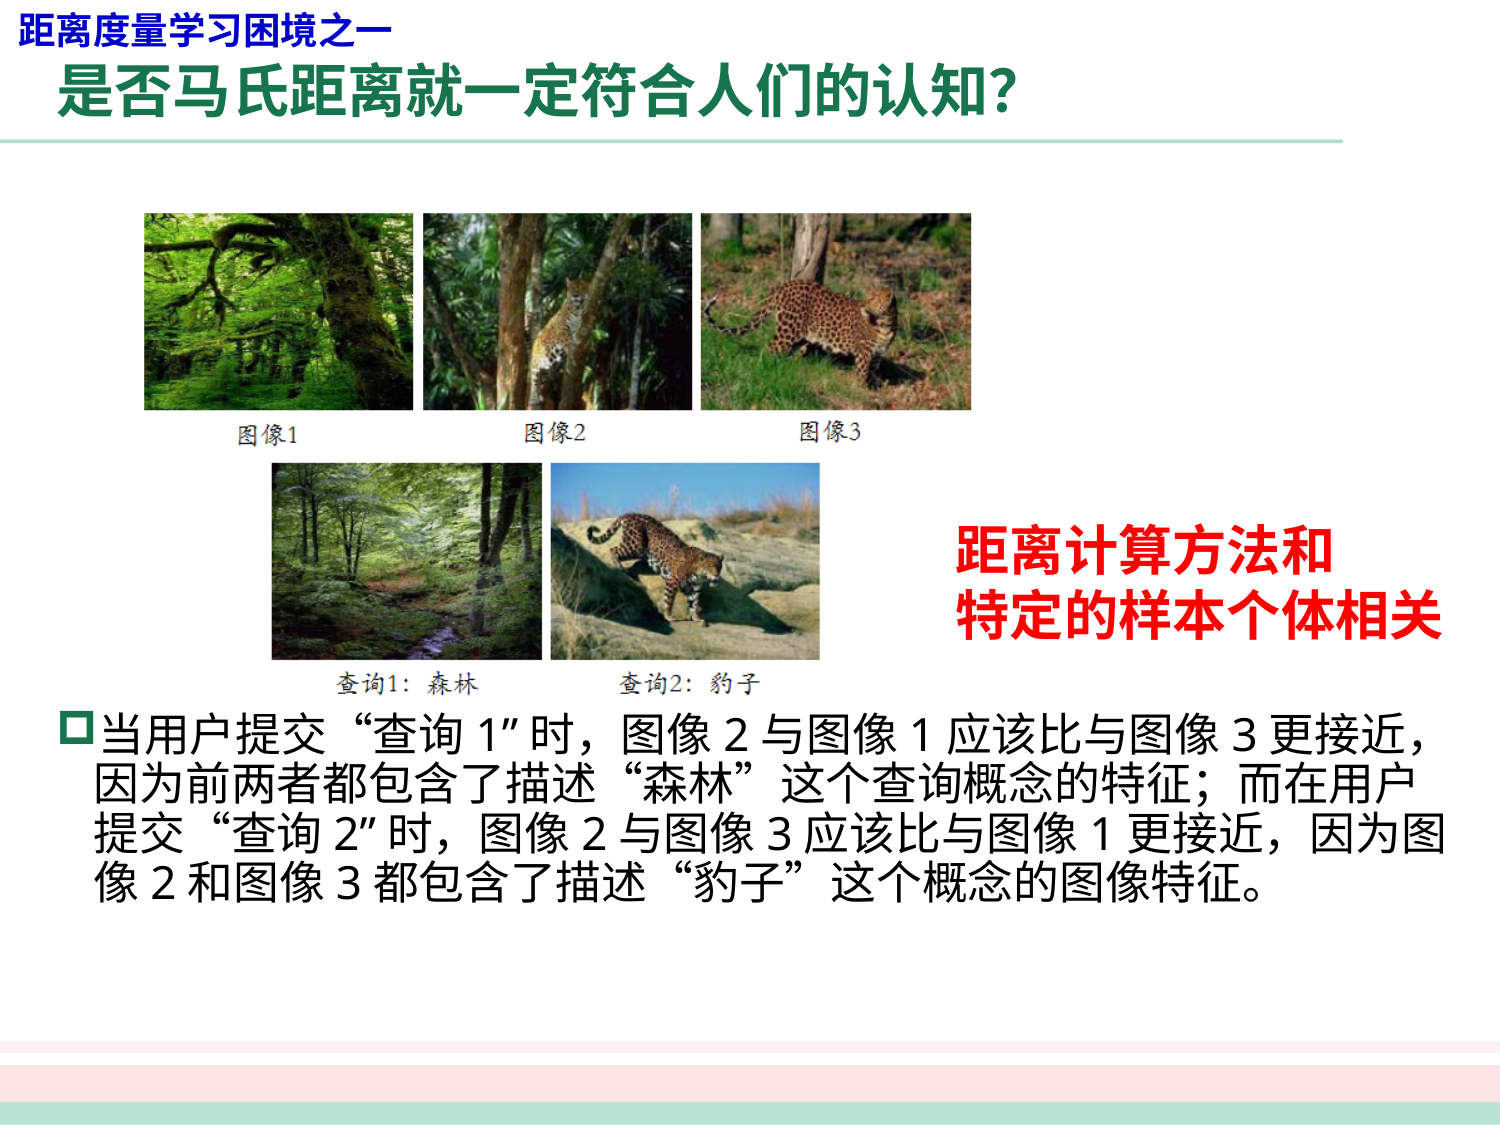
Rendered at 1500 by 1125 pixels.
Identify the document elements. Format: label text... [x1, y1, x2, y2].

list 当用户提交“查询1”时，图像2与图像1应该比与图像3更接近，因为前两者都包含了描述“森林”这个查询概念的特征；而在用户提交“查询2”时，图像2与图像3应该比与图像1更接近，因为图像2和图像3都包含了描述“豹子”这个概念的图像特征。 [41, 704, 1475, 1022]
text_box 距离度量学习困境之一 [3, 0, 409, 60]
picture [0, 0, 1500, 1125]
title 是否马氏距离就一定符合人们的认知？ [41, 30, 1335, 158]
text_box 距离计算方法和 特定的样本个体相关 [975, 509, 1460, 654]
